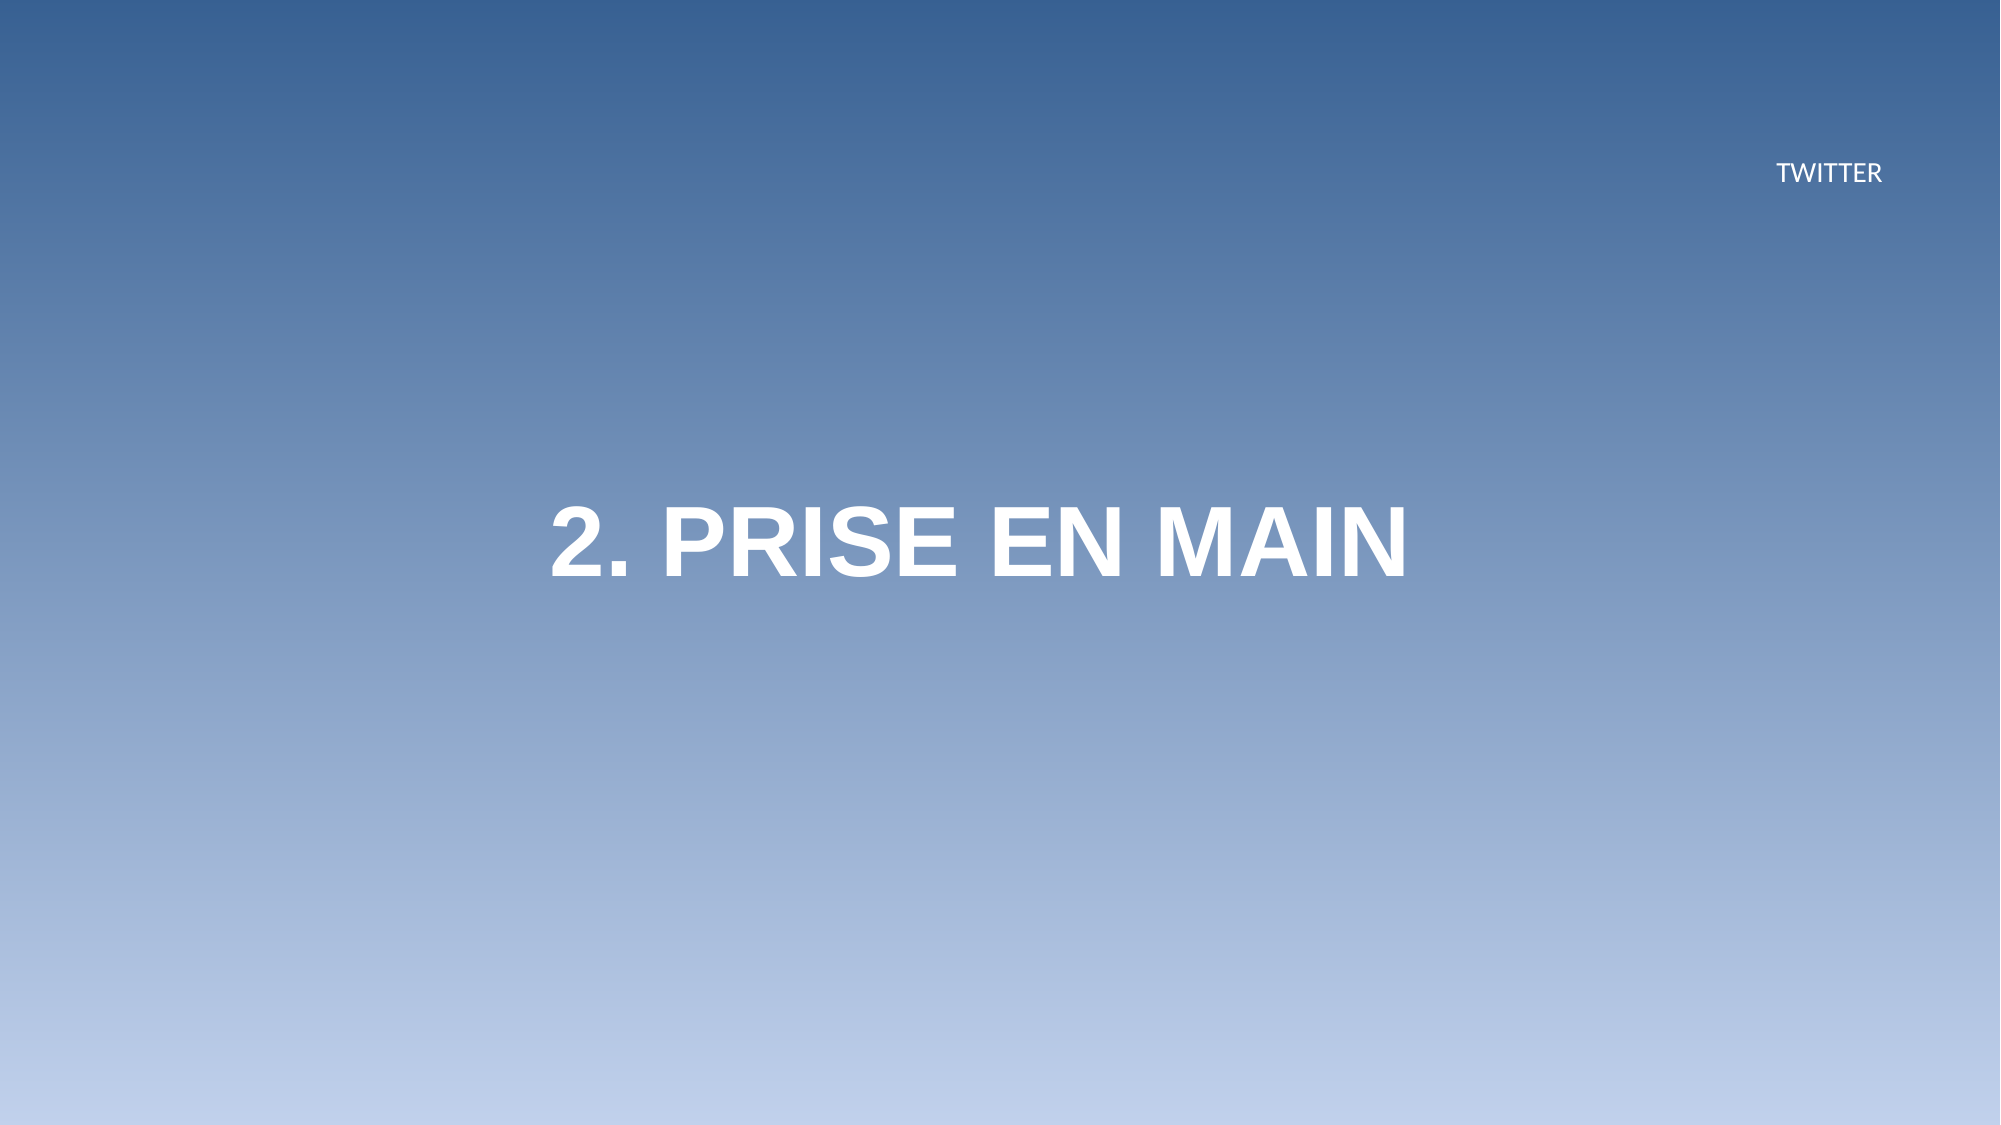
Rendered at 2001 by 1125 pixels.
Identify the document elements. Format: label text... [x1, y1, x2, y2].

text_box 2. PRISE EN MAIN [98, 468, 1864, 604]
text_box TWITTER [98, 91, 1898, 250]
